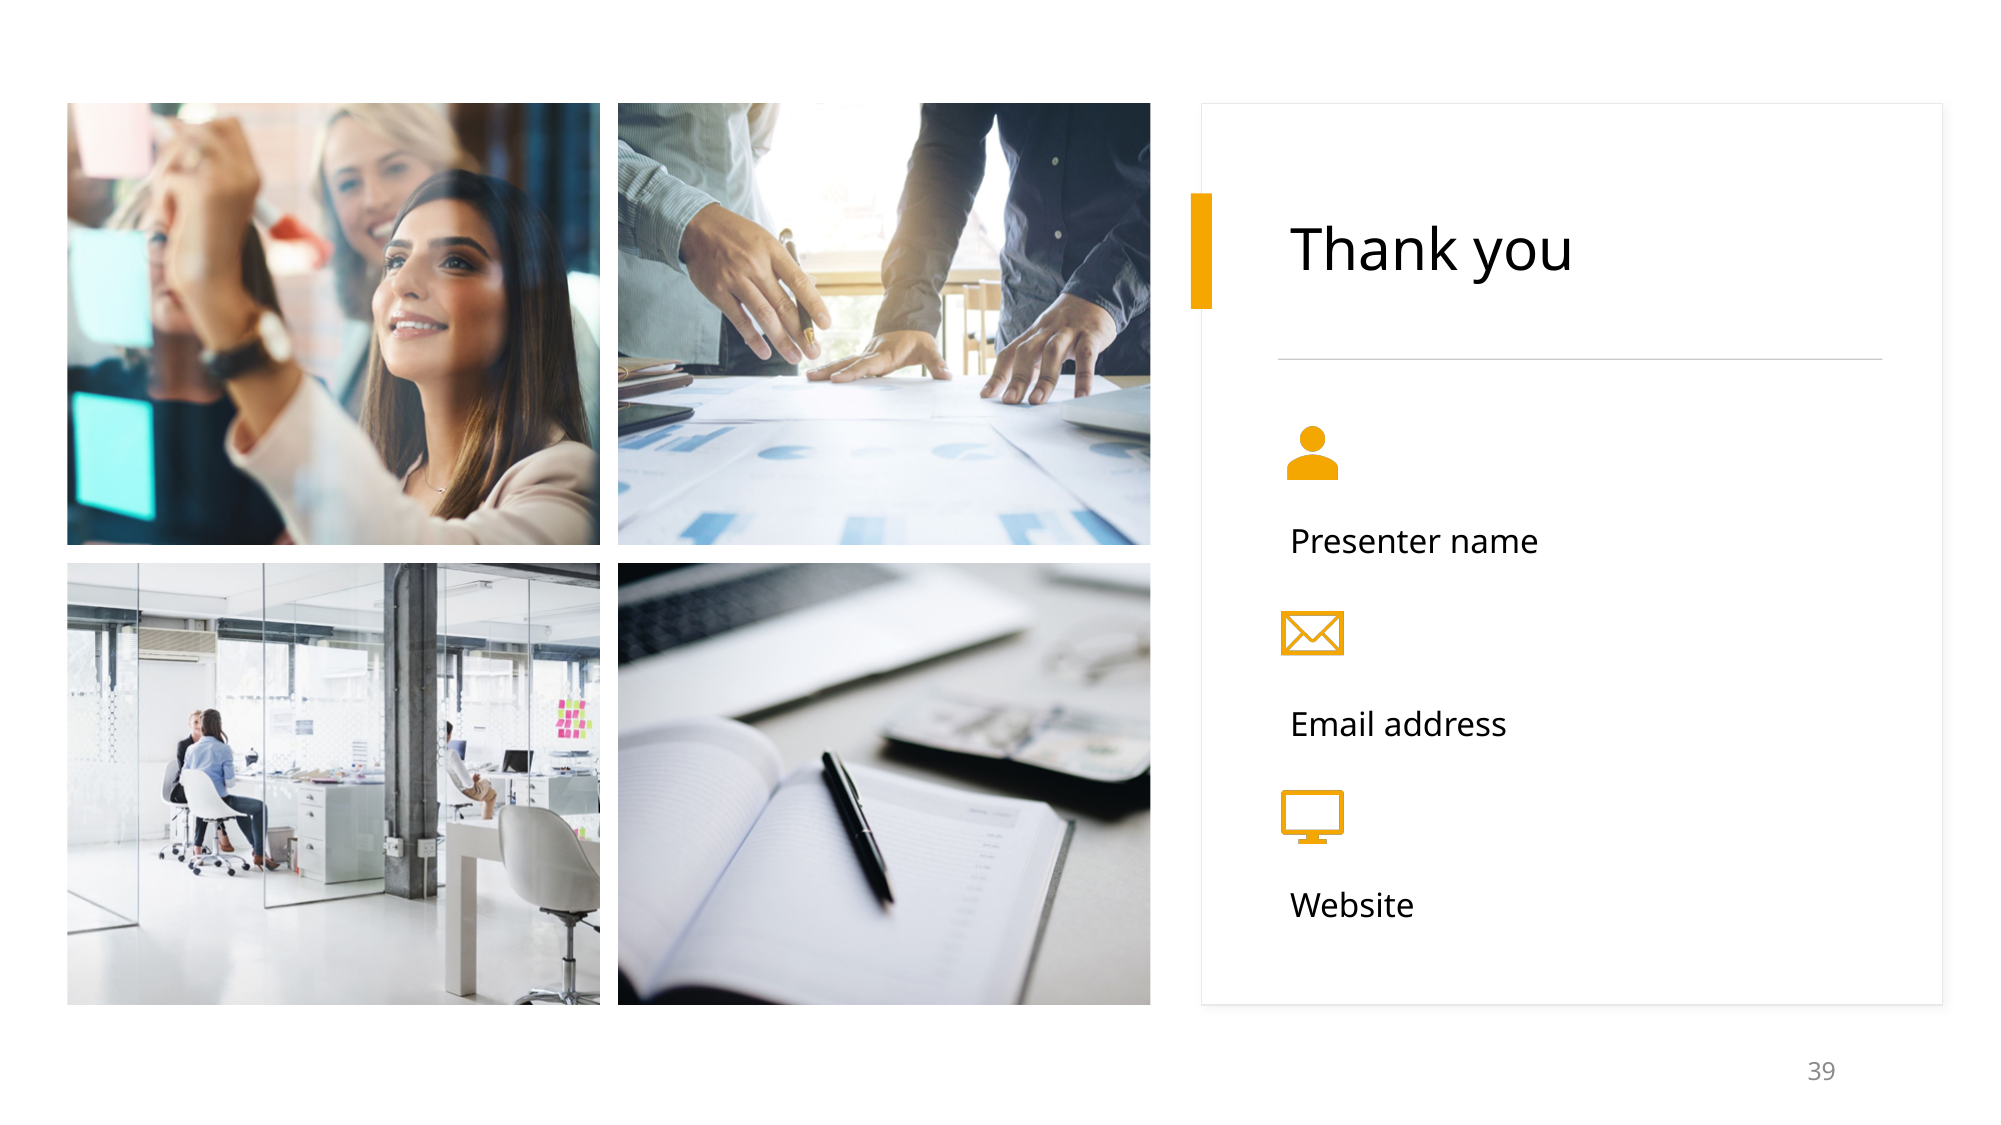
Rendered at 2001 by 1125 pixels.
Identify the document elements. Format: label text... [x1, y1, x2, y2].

list Presenter name [1275, 508, 1886, 582]
picture [67, 563, 600, 1005]
picture [67, 103, 600, 545]
slide_number 39 [1401, 1042, 1851, 1103]
title Thank you [1275, 160, 1886, 342]
picture [1274, 779, 1350, 855]
picture [1274, 595, 1350, 671]
picture [617, 563, 1151, 1005]
picture [1274, 415, 1350, 491]
list Website [1275, 873, 1886, 947]
list Email address [1275, 691, 1886, 765]
picture [617, 103, 1151, 545]
